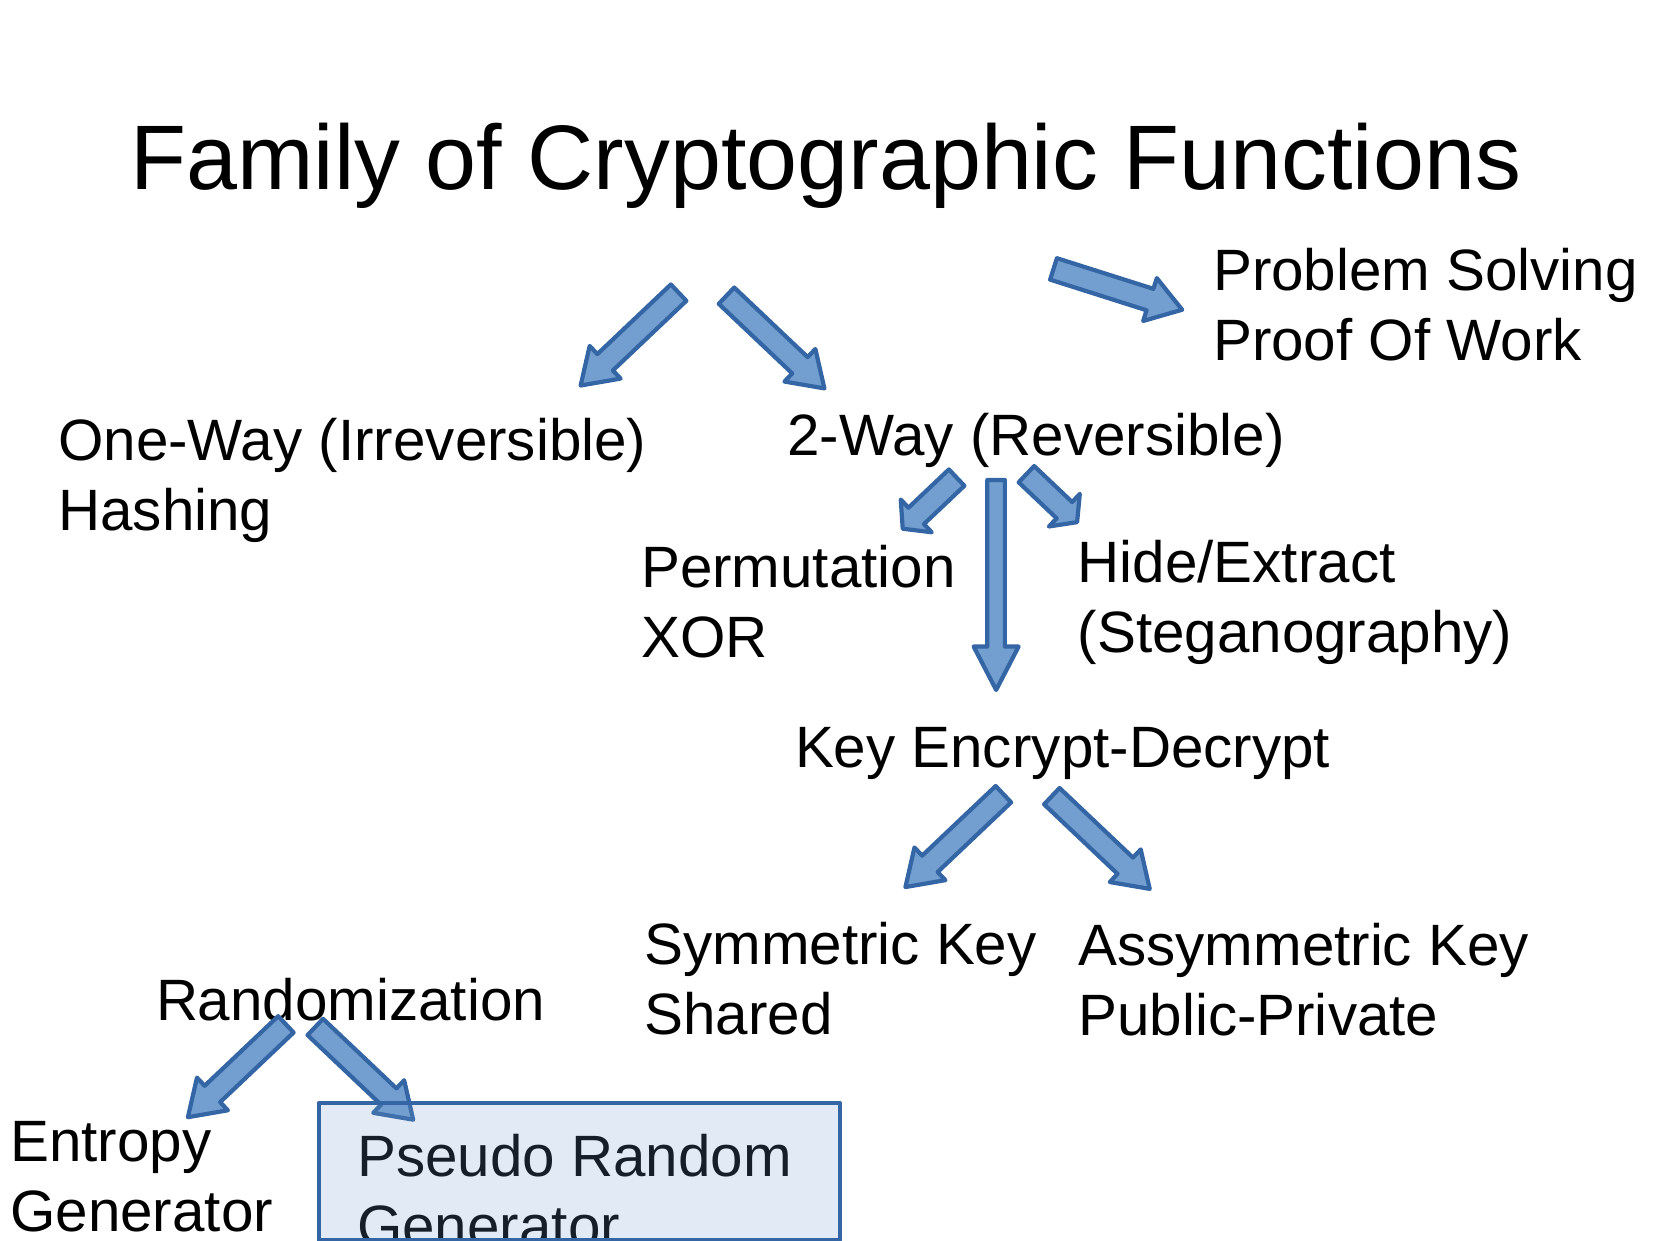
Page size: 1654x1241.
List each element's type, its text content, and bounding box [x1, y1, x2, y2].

text_box [905, 787, 1012, 888]
text_box 2-Way (Reversible) [772, 389, 1301, 474]
text_box Key Encrypt-Decrypt [780, 701, 1346, 787]
text_box Problem Solving Proof Of Work [1198, 224, 1654, 380]
text_box Assymmetric Key Public-Private [1063, 899, 1545, 1055]
text_box [1018, 466, 1080, 527]
text_box [580, 284, 687, 386]
text_box [318, 1103, 840, 1241]
text_box [307, 1018, 410, 1103]
text_box Permutation XOR [626, 522, 972, 677]
text_box [1044, 788, 1150, 889]
text_box [718, 287, 825, 389]
text_box [1050, 258, 1183, 321]
text_box Symmetric Key Shared [629, 898, 1052, 1054]
text_box [192, 1016, 294, 1095]
text_box Randomization [141, 955, 561, 1040]
text_box Hide/Extract (Steganography) [1063, 516, 1528, 671]
text_box [973, 479, 1019, 690]
title Family of Cryptographic Functions [82, 49, 1571, 257]
text_box One-Way (Irreversible) Hashing [43, 395, 662, 550]
text_box Entropy Generator [0, 1095, 289, 1241]
text_box [900, 469, 965, 533]
